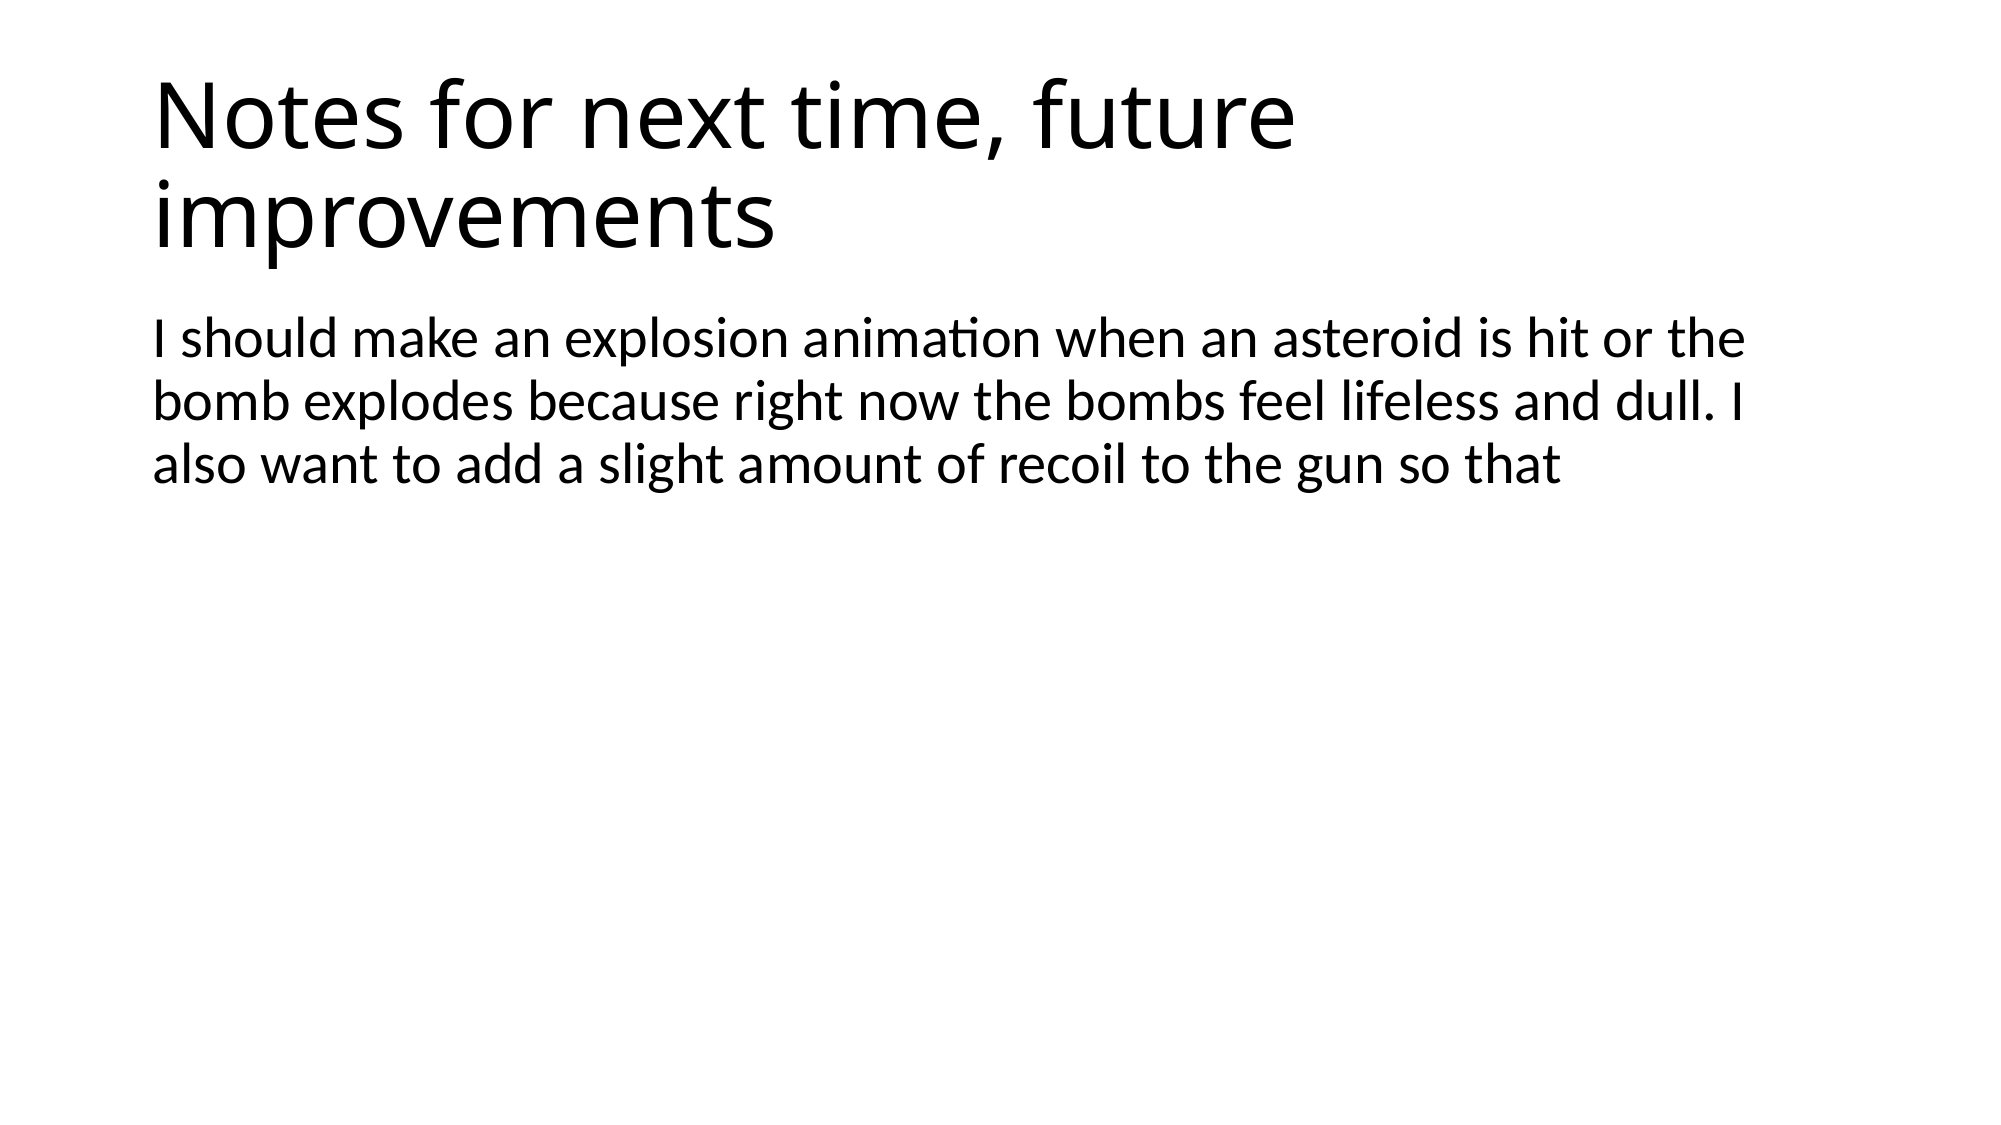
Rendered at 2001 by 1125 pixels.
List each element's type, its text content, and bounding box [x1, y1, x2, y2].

title Notes for next time, future improvements [137, 59, 1863, 278]
list I should make an explosion animation when an asteroid is hit or the bomb explodes because right now the bombs feel lifeless and dull. I also want to add a slight amount of recoil to the gun so that [137, 299, 1863, 1014]
